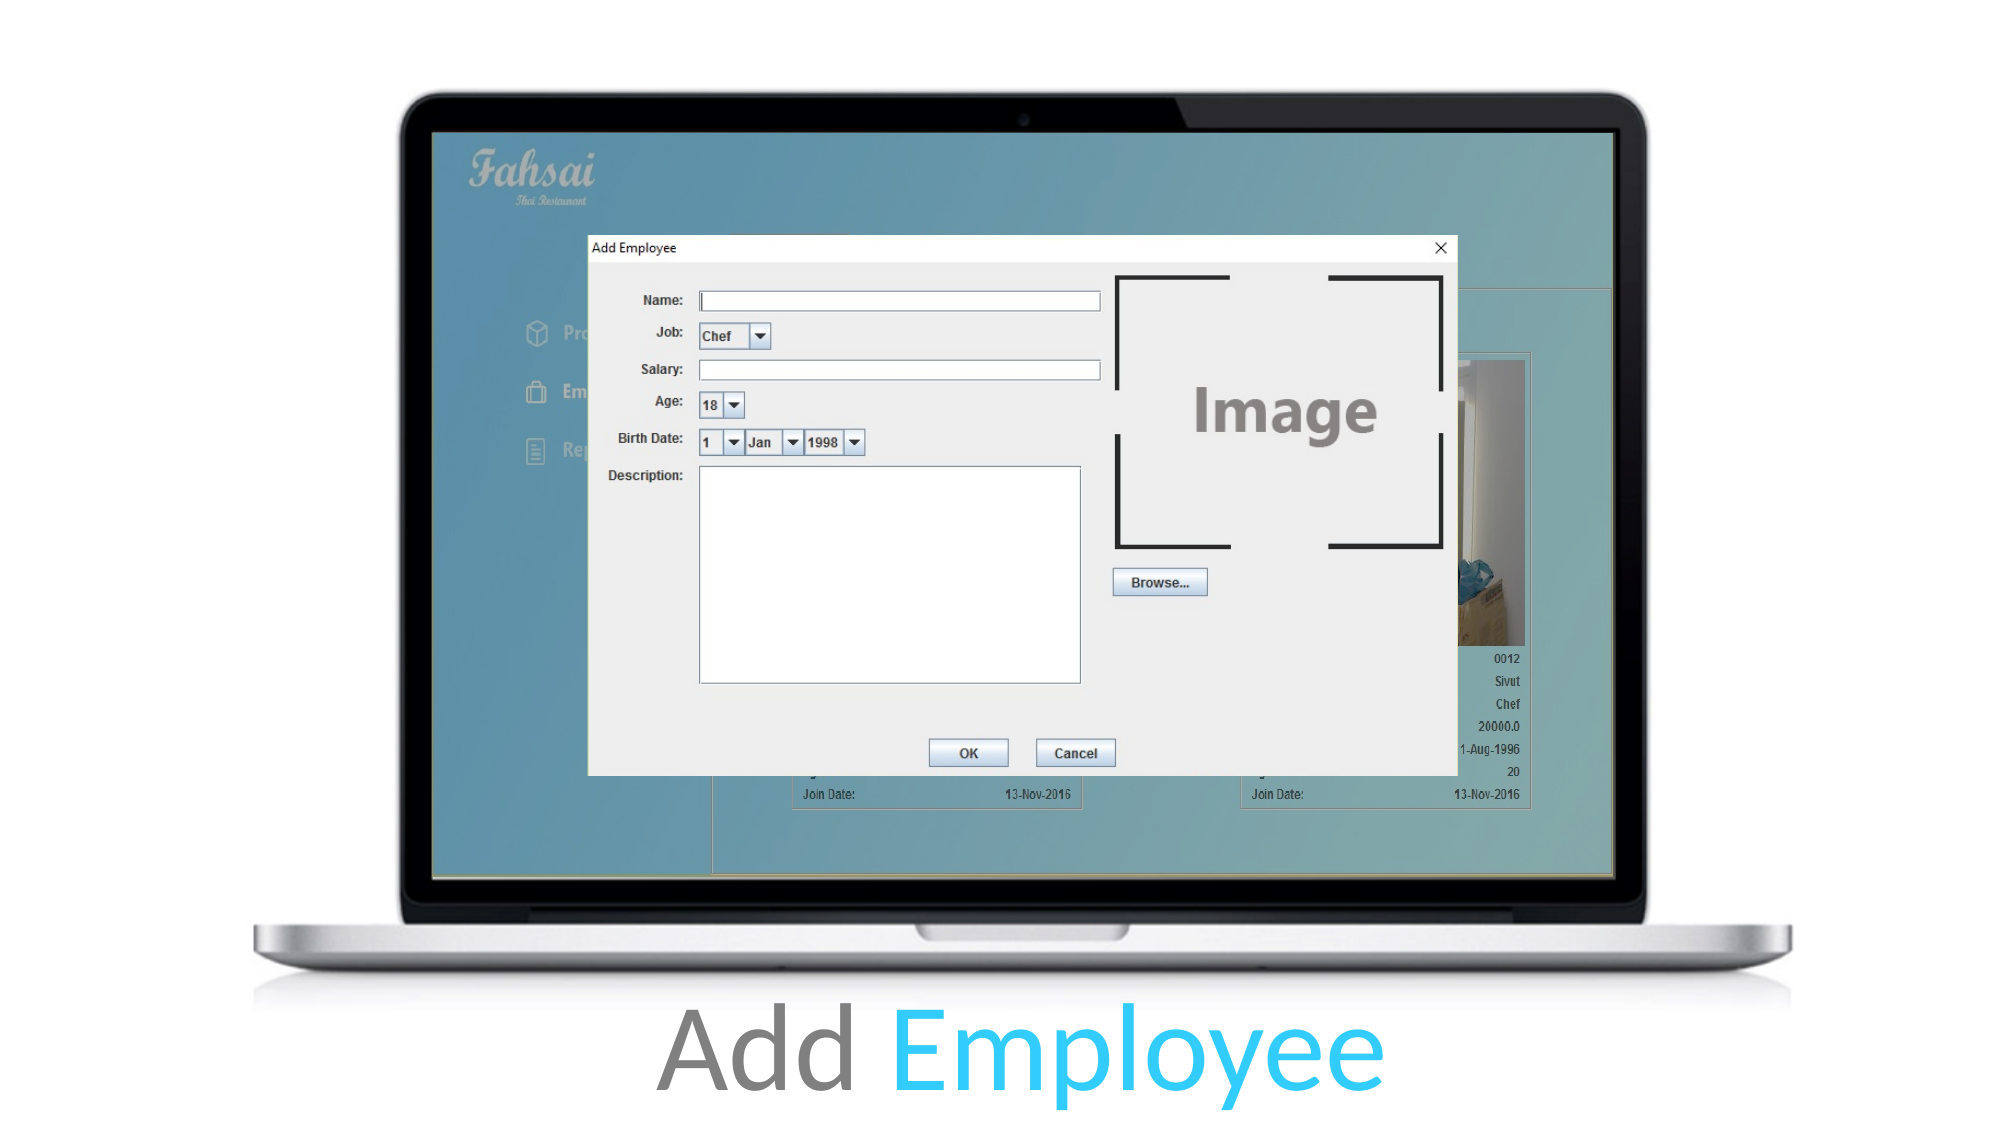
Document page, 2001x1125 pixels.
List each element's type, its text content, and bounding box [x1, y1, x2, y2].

picture [0, 0, 2001, 1125]
text_box Add Employee [641, 958, 1404, 1124]
